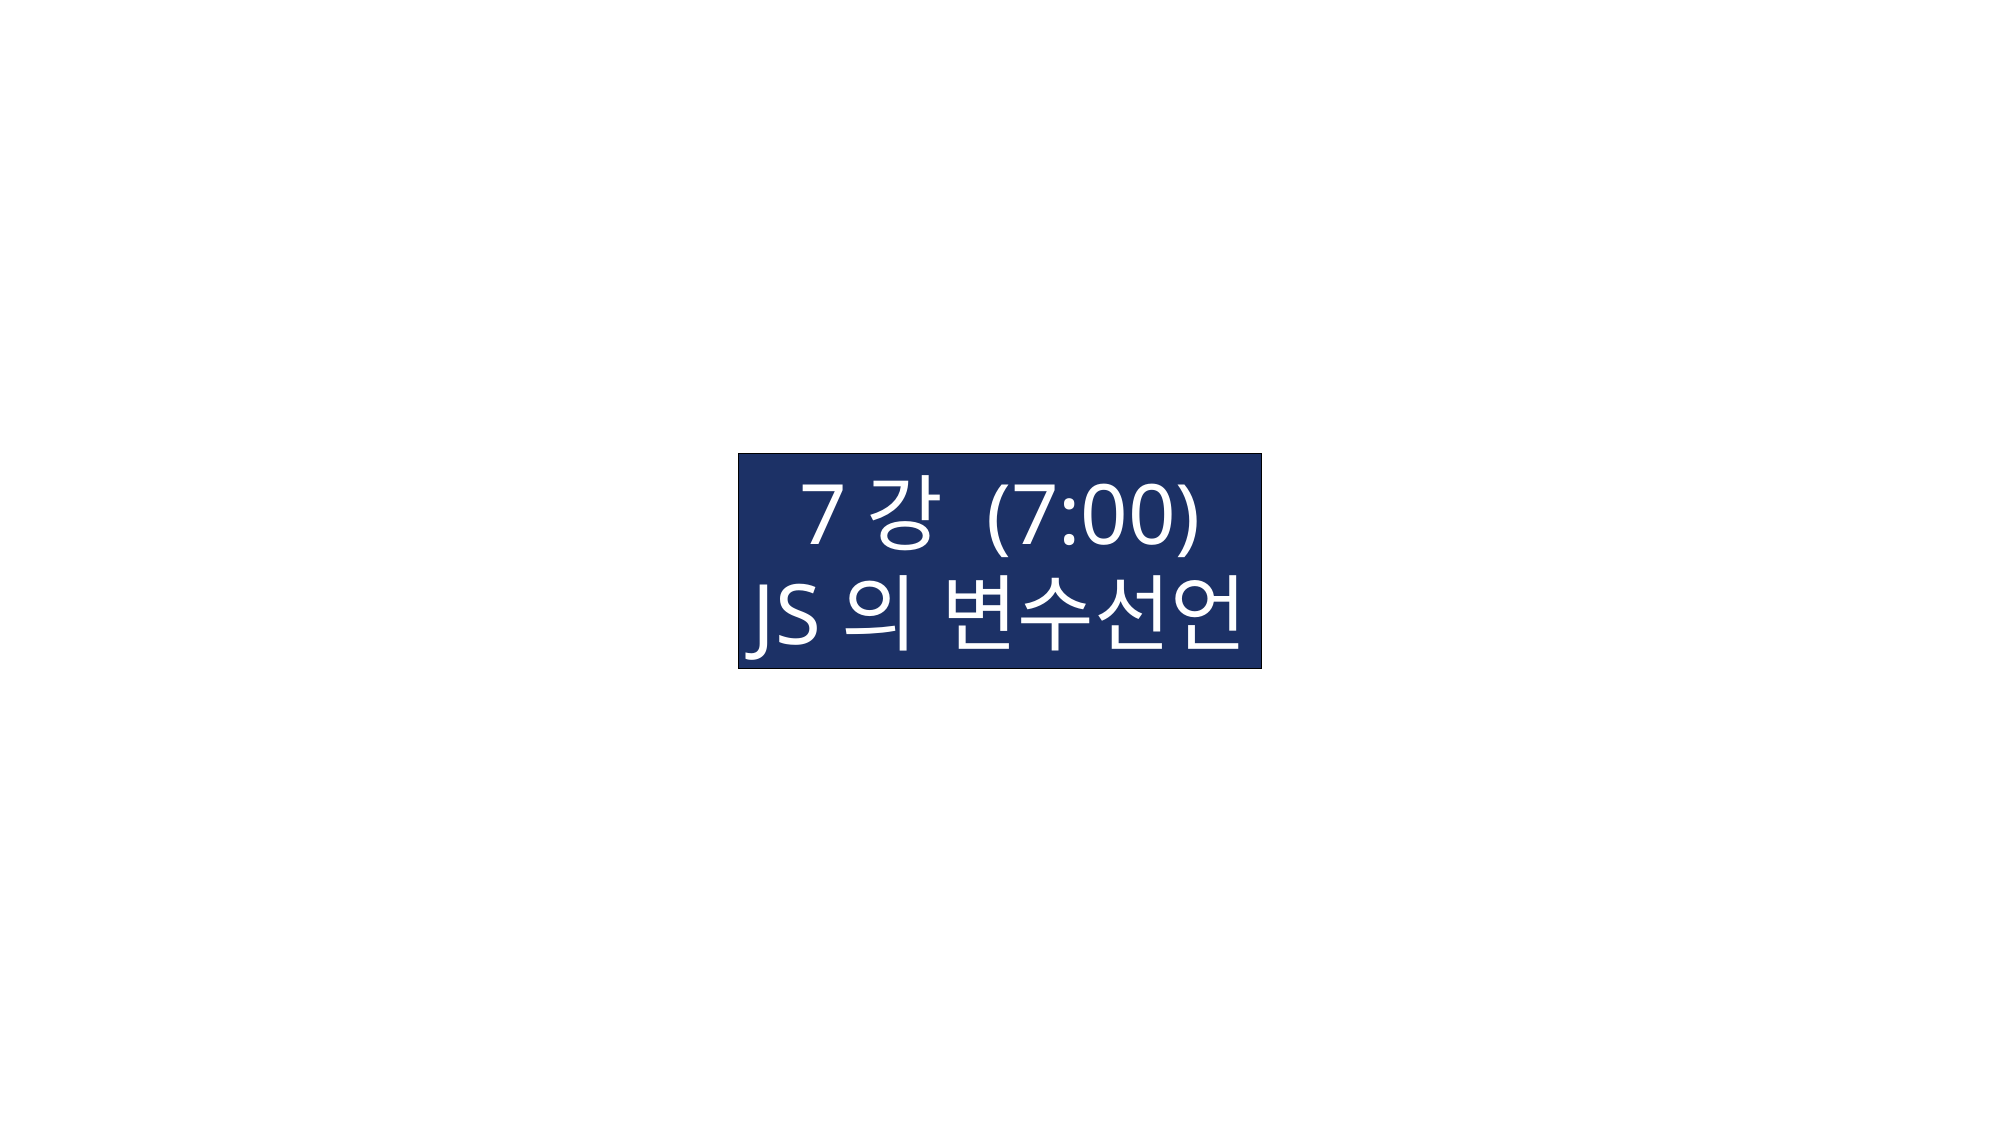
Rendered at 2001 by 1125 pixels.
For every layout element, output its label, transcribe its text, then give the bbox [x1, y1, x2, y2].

text_box 7강 (7:00) JS의 변수선언 [738, 453, 1262, 669]
